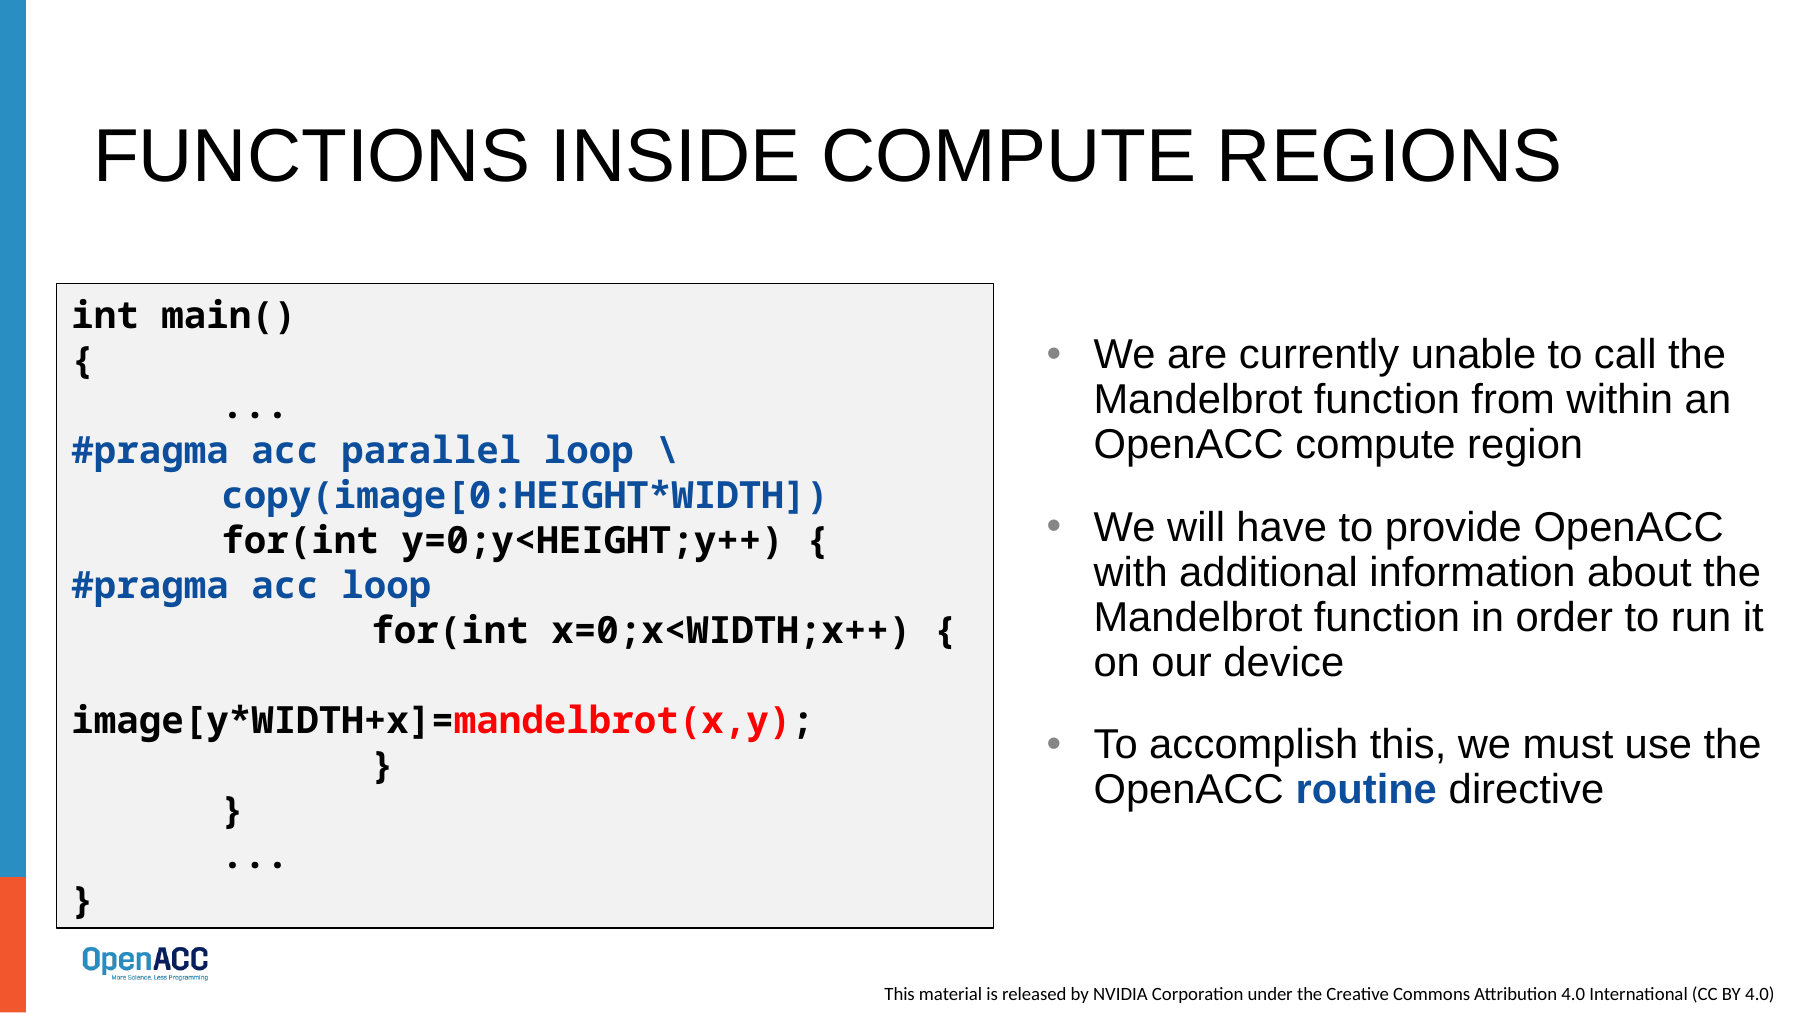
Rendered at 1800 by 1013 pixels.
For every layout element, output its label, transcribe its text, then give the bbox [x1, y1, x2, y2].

picture [81, 946, 208, 981]
text_box We are currently unable to call the Mandelbrot function from within an OpenACC compute region We will have to provide OpenACC with additional information about the Mandelbrot function in order to run it on our device To accomplish this, we must use the OpenACC routine directive [1031, 325, 1800, 936]
title Functions inside compute regions [77, 108, 1715, 206]
text_box int main() { ... #pragma acc parallel loop \ copy(image[0:HEIGHT*WIDTH]) for(int y=0;y<HEIGHT;y++) { #pragma acc loop for(int x=0;x<WIDTH;x++) { image[y*WIDTH+x]=mandelbrot(x,y); } } ... } [54, 281, 996, 930]
